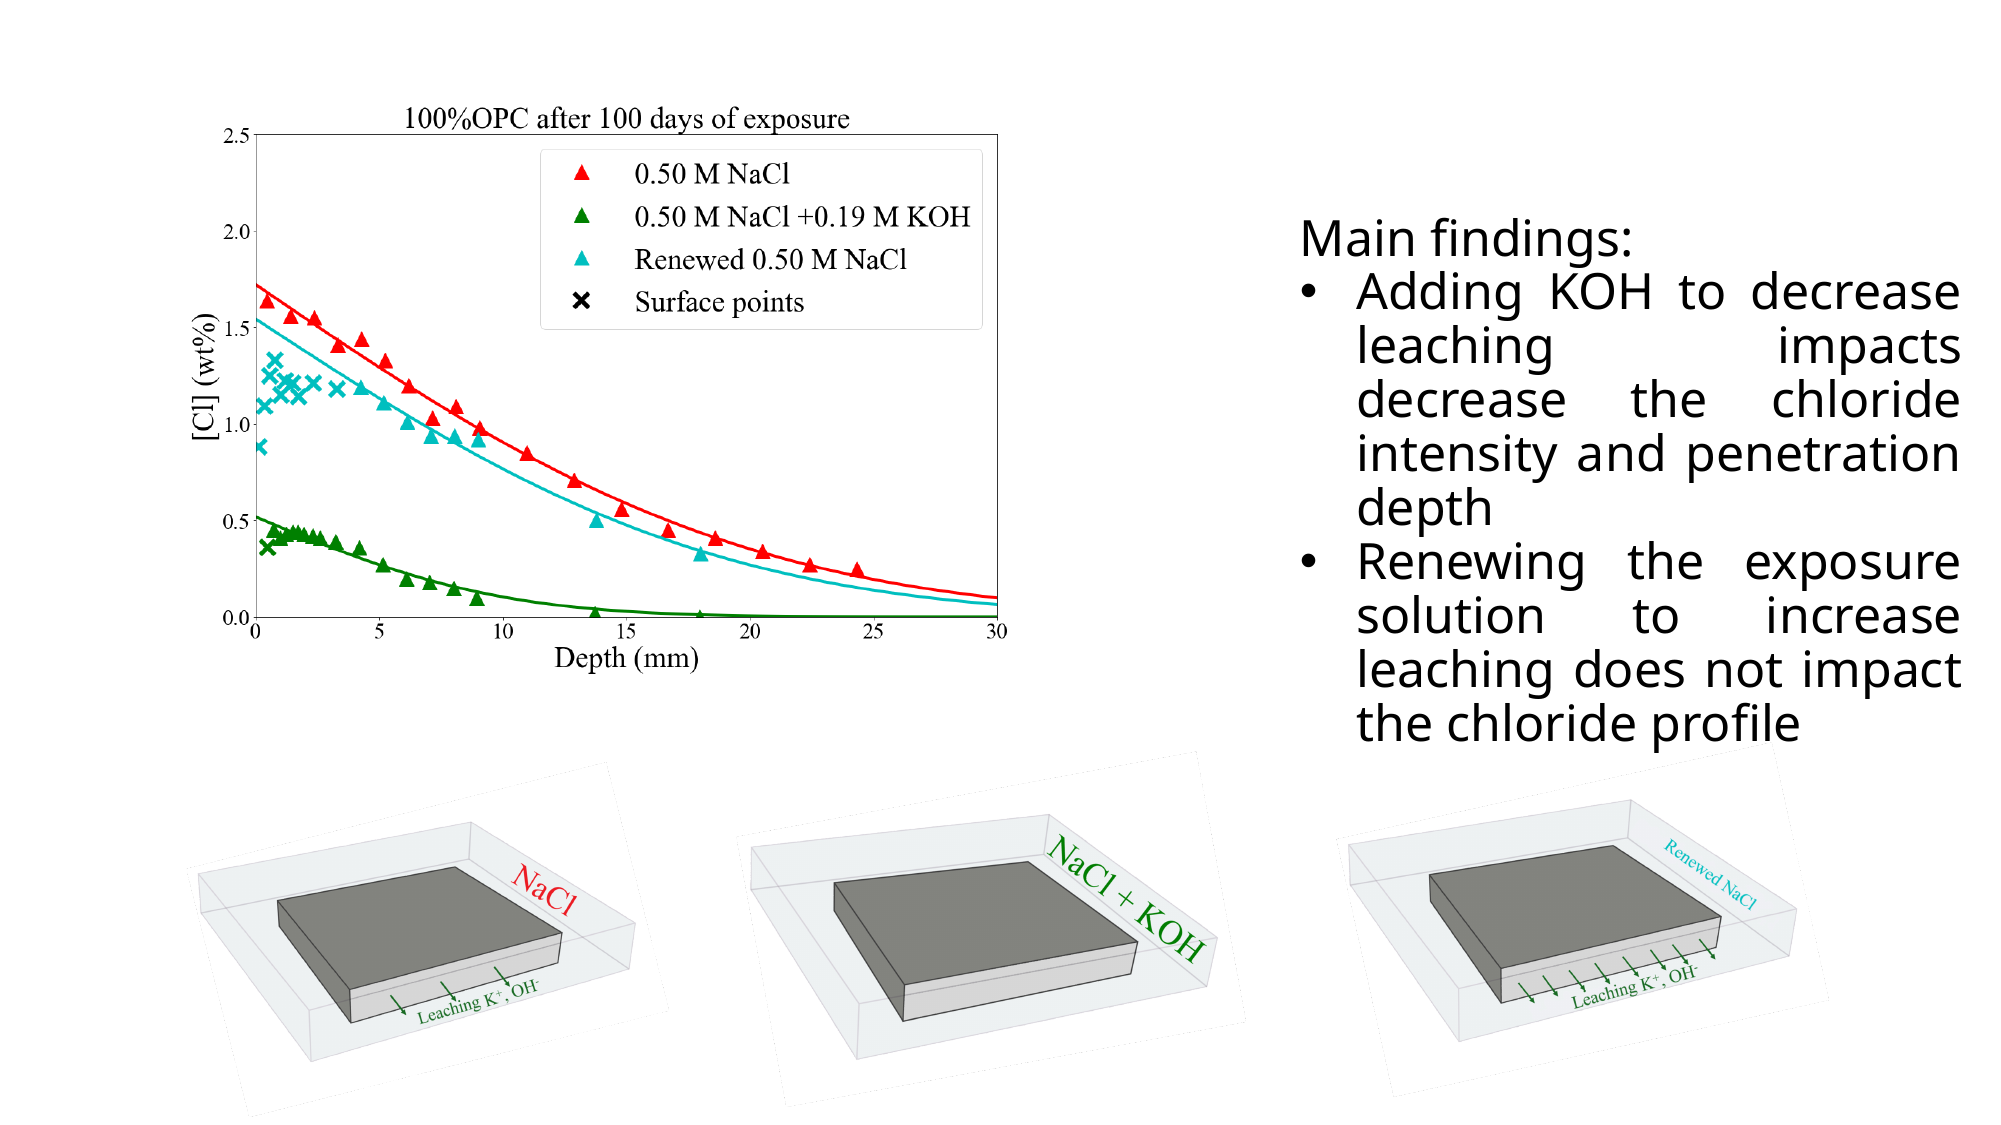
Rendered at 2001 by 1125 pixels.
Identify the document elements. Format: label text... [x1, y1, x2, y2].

text_box Main findings: Adding KOH to decrease leaching impacts decrease the chloride intensity and penetration depth Renewing the exposure solution to increase leaching does not impact the chloride profile [1284, 205, 1978, 782]
picture [185, 101, 1014, 679]
picture [735, 751, 1246, 1107]
picture [1335, 741, 1830, 1098]
picture [185, 761, 669, 1118]
